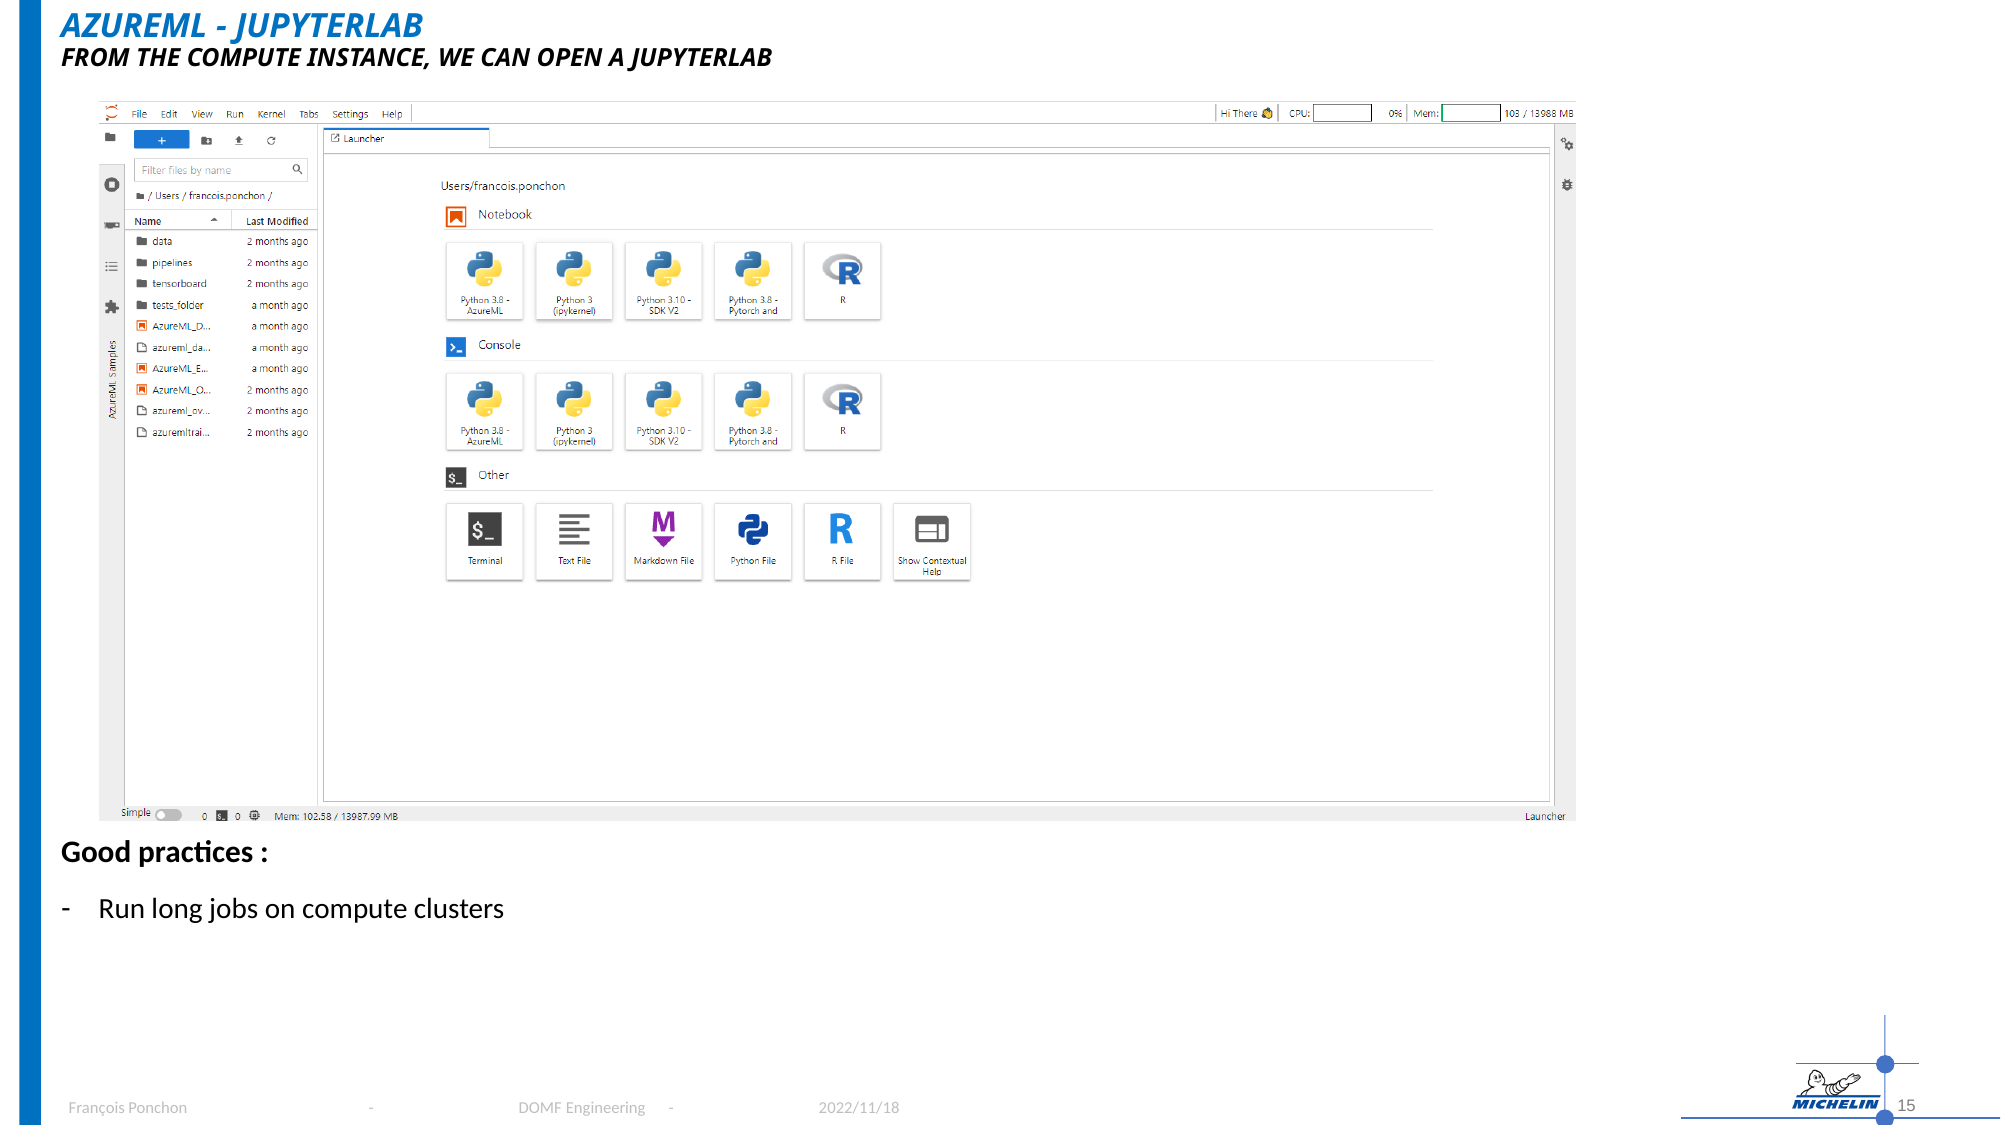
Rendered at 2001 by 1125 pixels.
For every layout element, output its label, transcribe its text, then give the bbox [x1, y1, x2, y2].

picture [1783, 1061, 1884, 1117]
title AzureML - JupyterLab From the compute instance, we can open a jupyterlab [40, 0, 1900, 102]
picture [99, 101, 1576, 822]
text_box Good practices : Run long jobs on compute clusters [40, 821, 2000, 1035]
